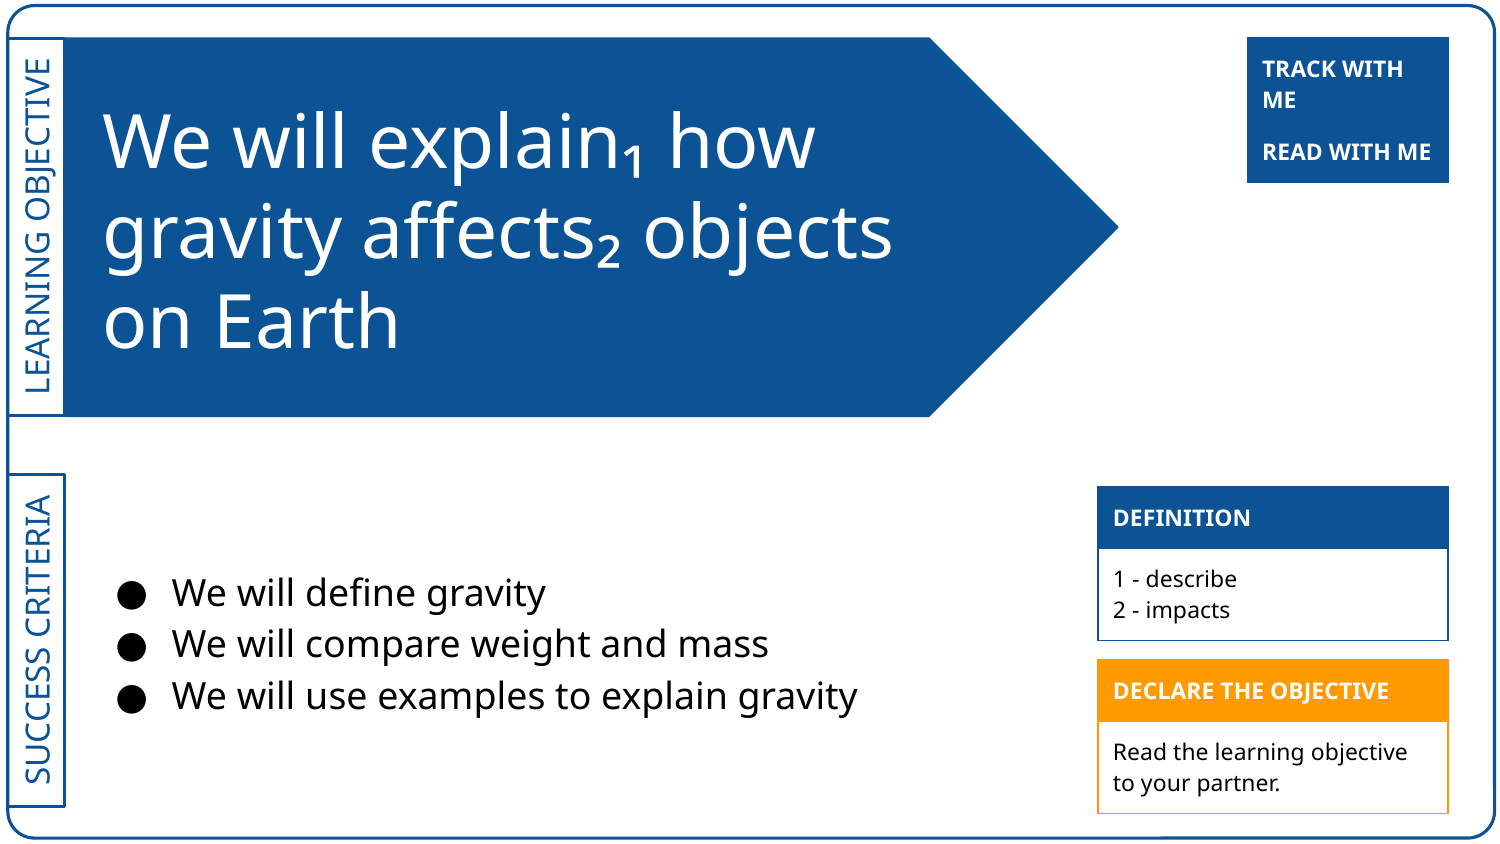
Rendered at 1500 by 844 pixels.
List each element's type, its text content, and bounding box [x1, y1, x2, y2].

table_cell 1 - describe 2 - impacts [1099, 549, 1447, 640]
title We will explain₁ how gravity affects₂ objects on Earth [87, 78, 918, 380]
table_header READ WITH ME [1248, 122, 1447, 182]
table_header DECLARE THE OBJECTIVE [1099, 661, 1447, 721]
table_header DEFINITION [1099, 488, 1447, 547]
list We will define gravity We will compare weight and mass We will use examples to explain gravity [81, 474, 935, 805]
table_header TRACK WITH ME [1248, 38, 1447, 121]
table_cell Read the learning objective to your partner. [1099, 722, 1447, 813]
